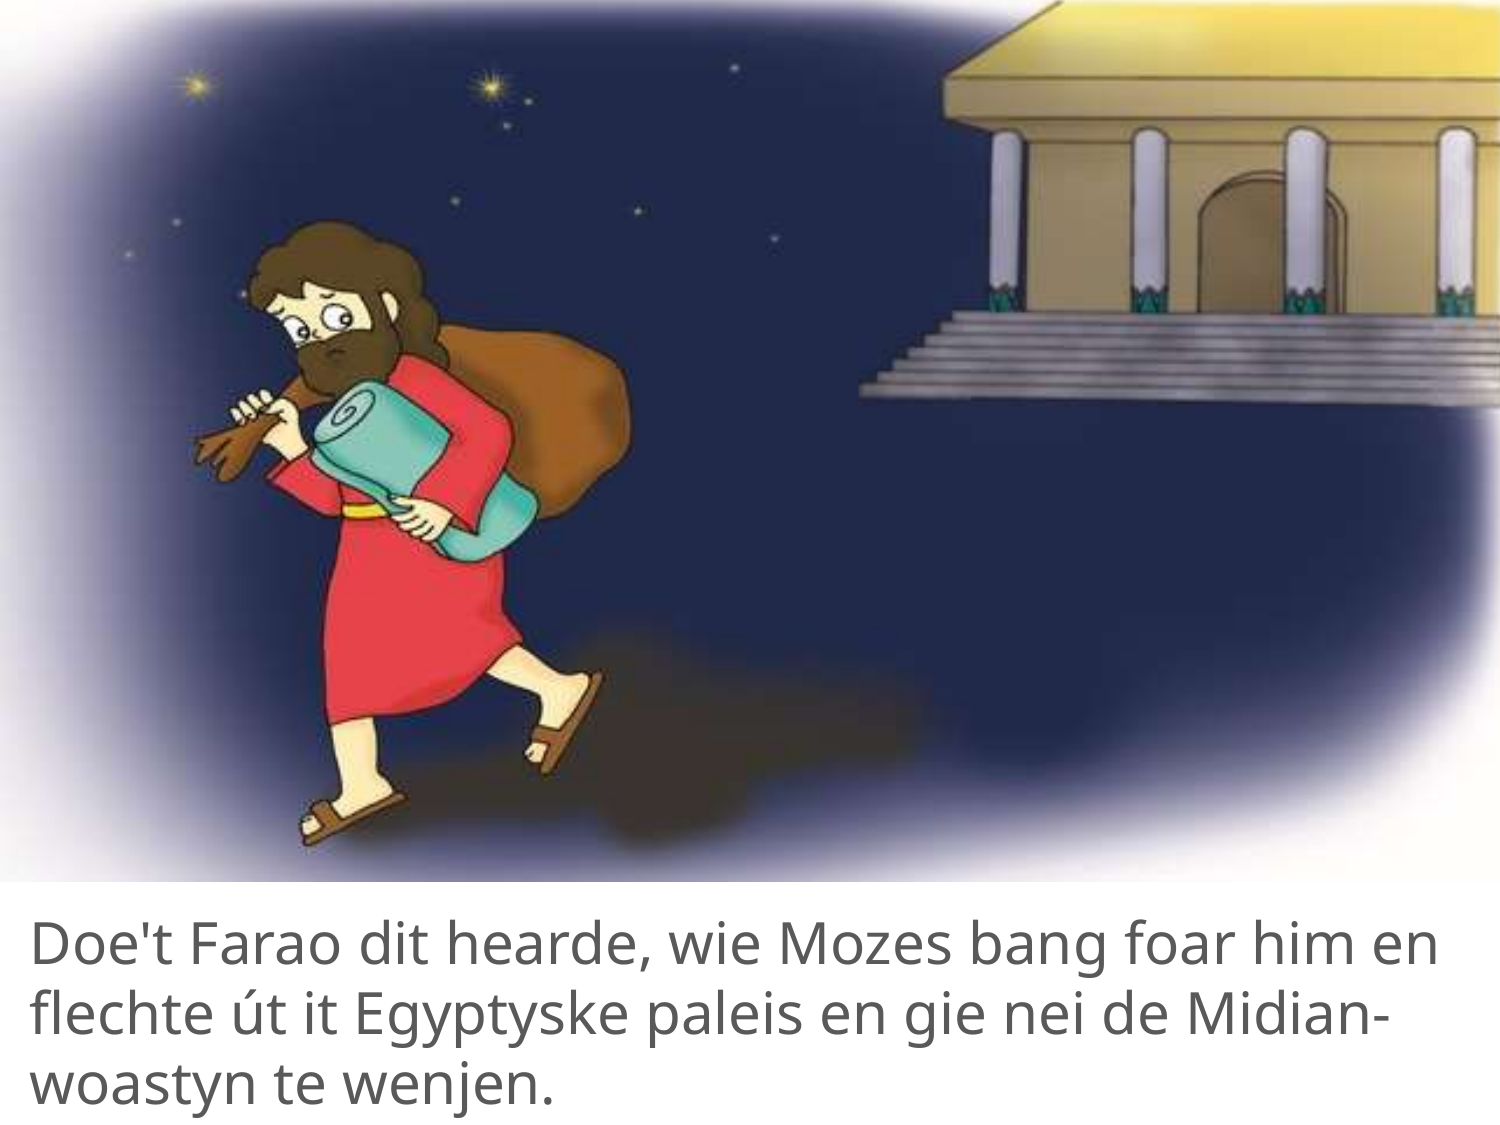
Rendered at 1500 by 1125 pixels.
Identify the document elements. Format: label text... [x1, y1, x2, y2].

picture [0, 0, 1500, 882]
text_box Doe't Farao dit hearde, wie Mozes bang foar him en flechte út it Egyptyske paleis en gie nei de Midian-woastyn te wenjen. [14, 898, 1486, 1124]
